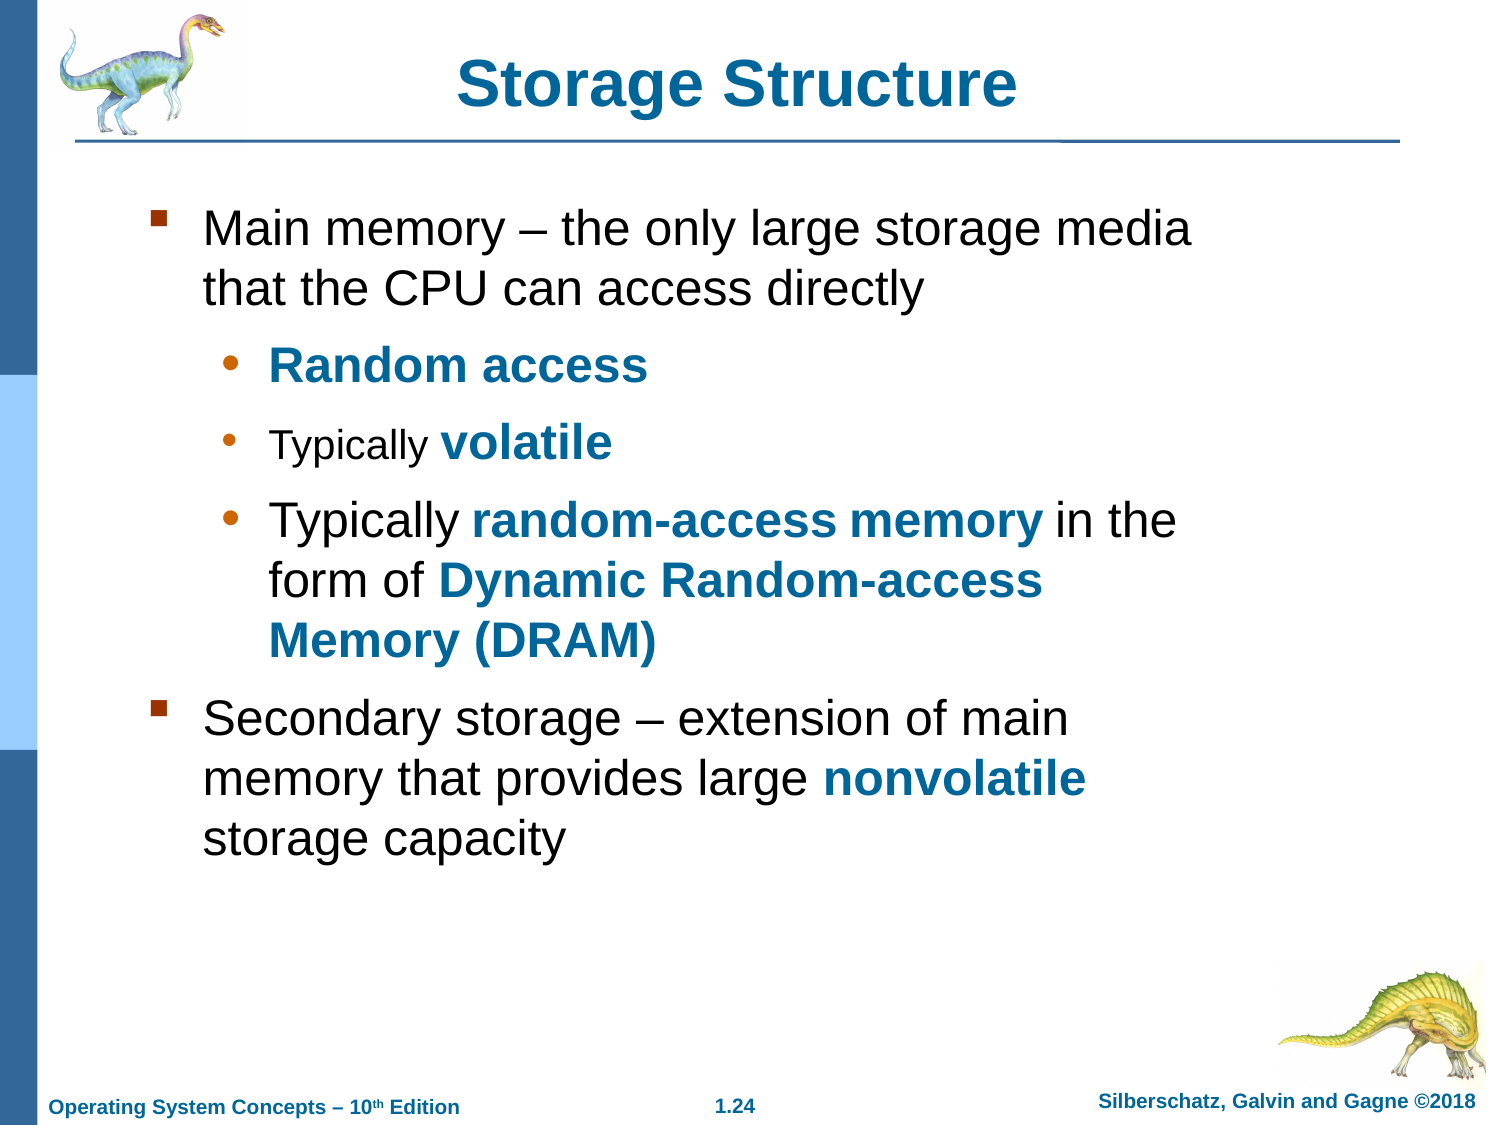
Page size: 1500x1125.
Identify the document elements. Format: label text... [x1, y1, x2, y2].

list Main memory – the only large storage media that the CPU can access directly Random access Typically volatile Typically random-access memory in the form of Dynamic Random-access Memory (DRAM) Secondary storage – extension of main memory that provides large nonvolatile storage capacity [131, 187, 1238, 909]
picture [1275, 959, 1486, 1090]
title Storage Structure [75, 32, 1401, 128]
picture [46, 0, 243, 149]
